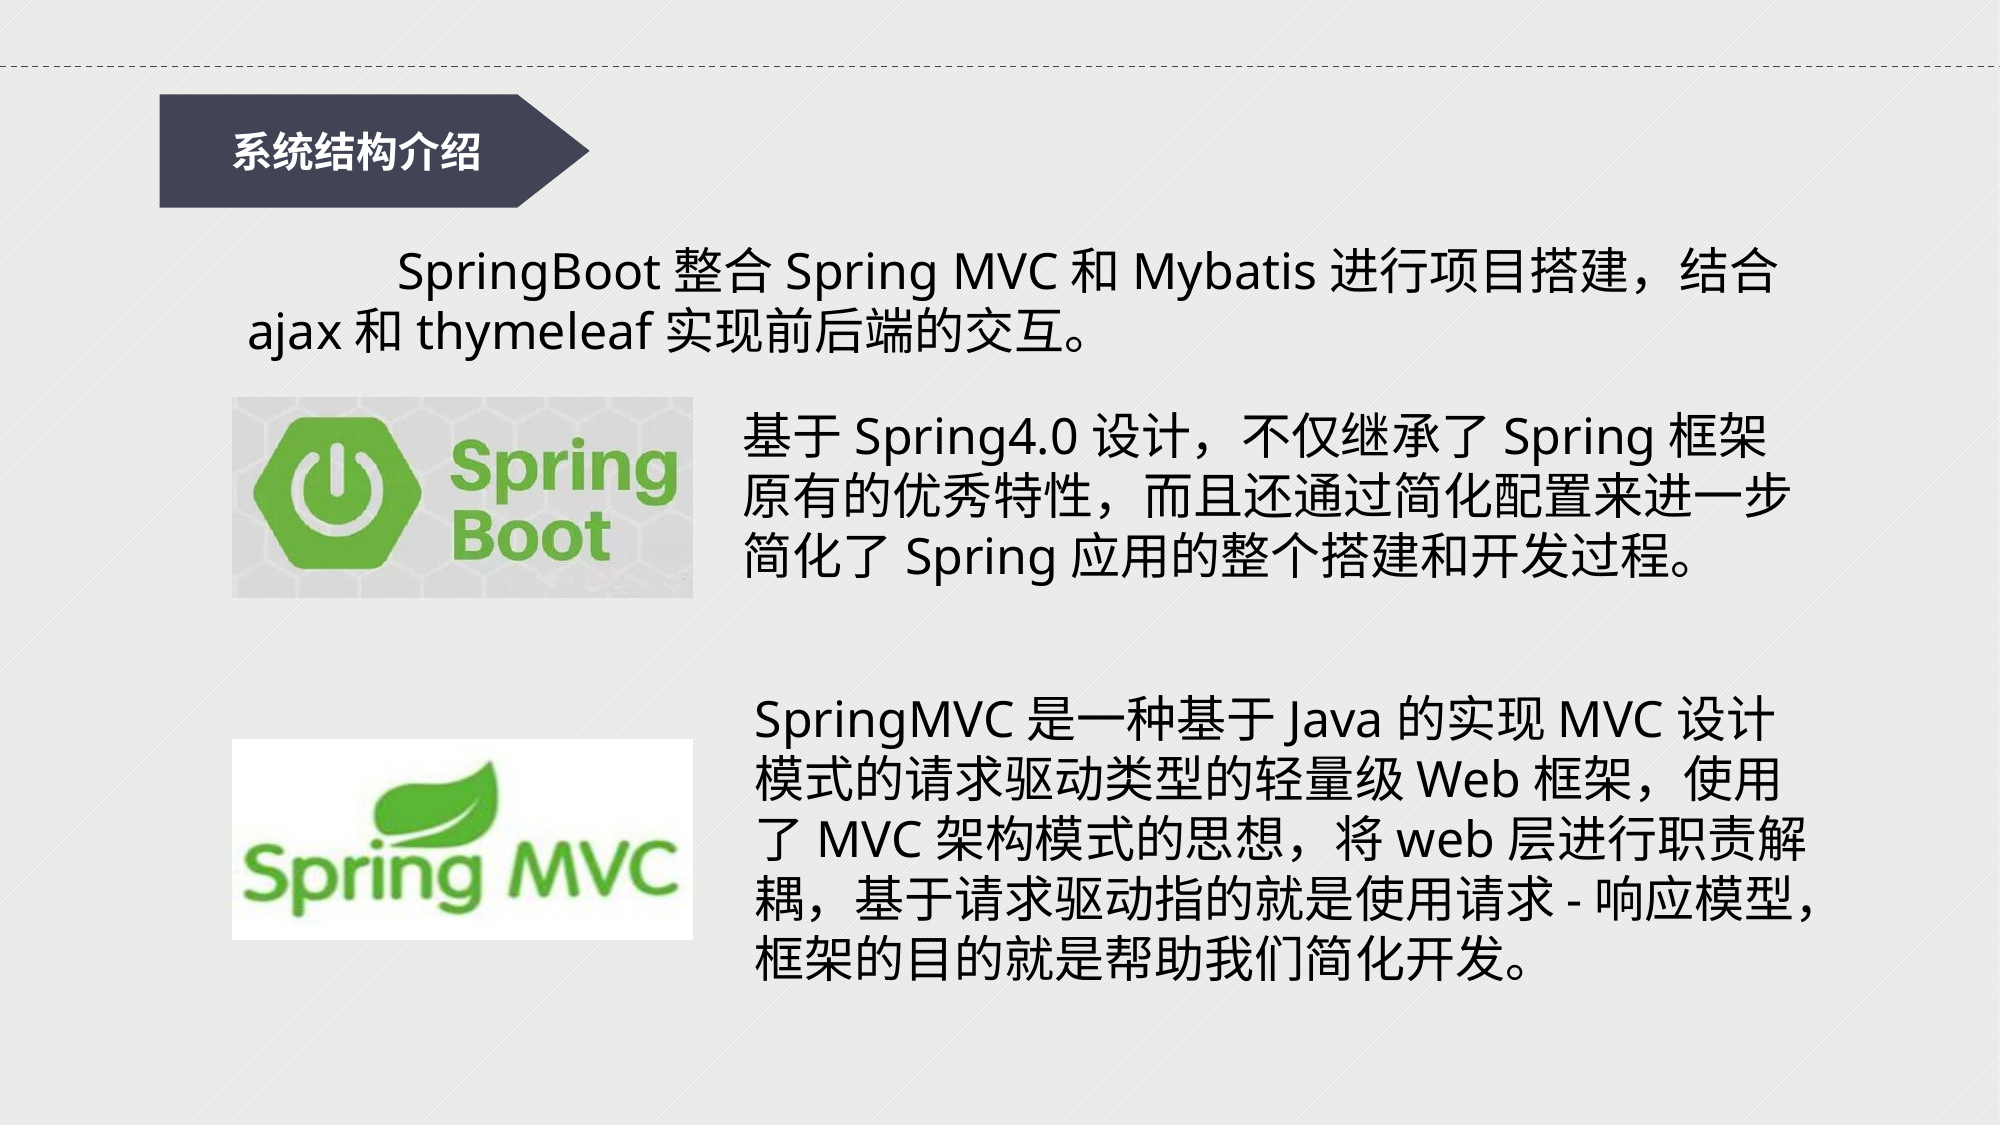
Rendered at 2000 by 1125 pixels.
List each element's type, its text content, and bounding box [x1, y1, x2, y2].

picture [231, 396, 693, 599]
subtitle SpringBoot整合Spring MVC和Mybatis进行项目搭建，结合ajax和thymeleaf实现前后端的交互。 [232, 231, 1840, 1021]
text_box SpringMVC是一种基于Java的实现MVC设计模式的请求驱动类型的轻量级Web框架，使用了MVC架构模式的思想，将web层进行职责解耦，基于请求驱动指的就是使用请求-响应模型，框架的目的就是帮助我们简化开发。 [739, 680, 1827, 996]
text_box 系统结构介绍 [159, 94, 590, 208]
picture [231, 738, 693, 941]
text_box 基于Spring4.0设计，不仅继承了Spring框架原有的优秀特性，而且还通过简化配置来进一步简化了Spring应用的整个搭建和开发过程。 [728, 397, 1812, 592]
